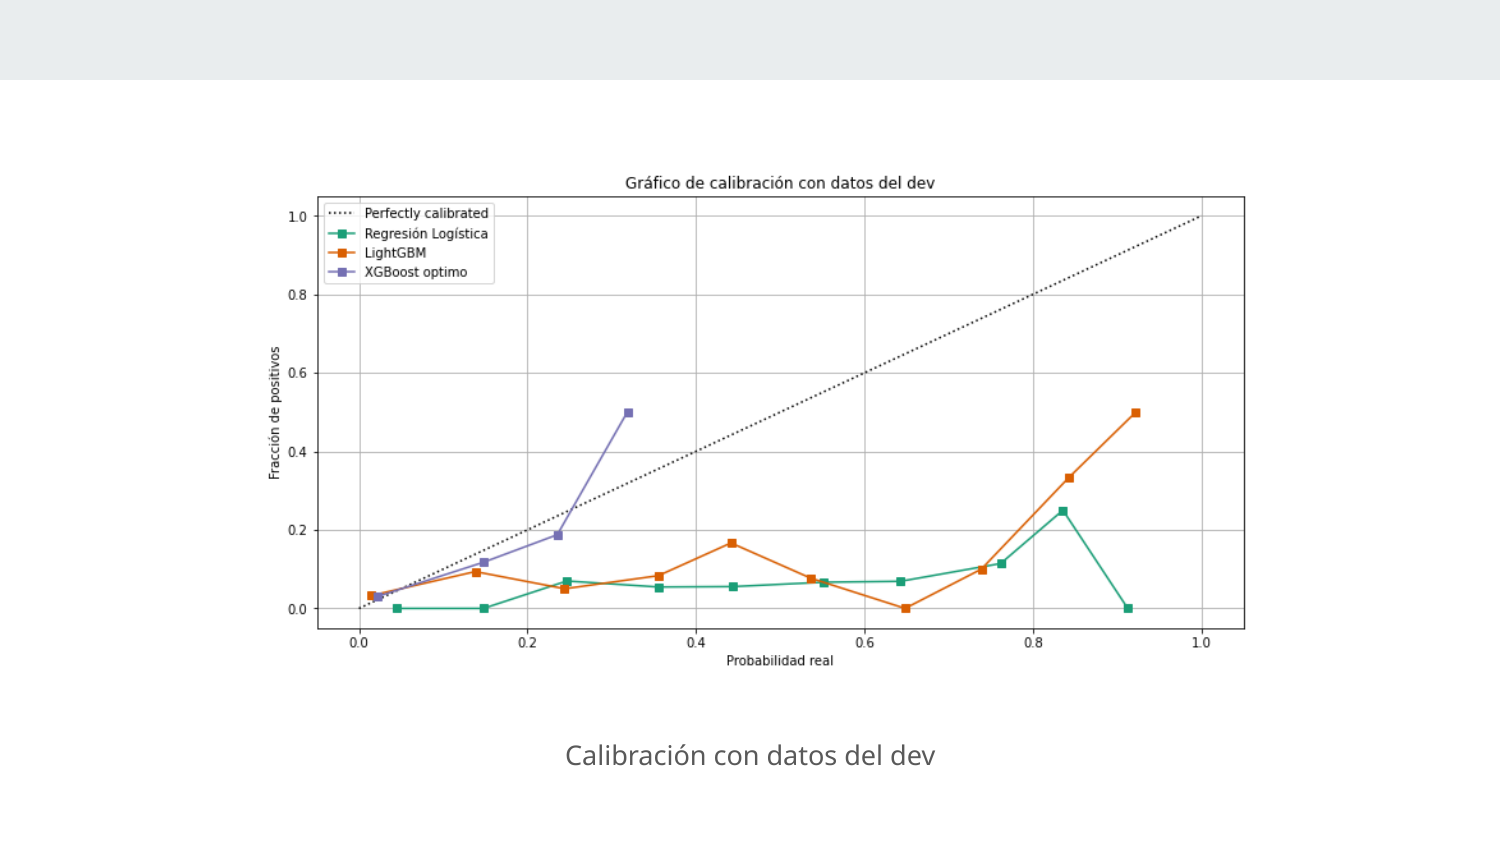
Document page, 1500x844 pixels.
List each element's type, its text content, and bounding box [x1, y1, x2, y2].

picture [259, 166, 1253, 677]
list Calibración con datos del dev [118, 717, 1382, 793]
